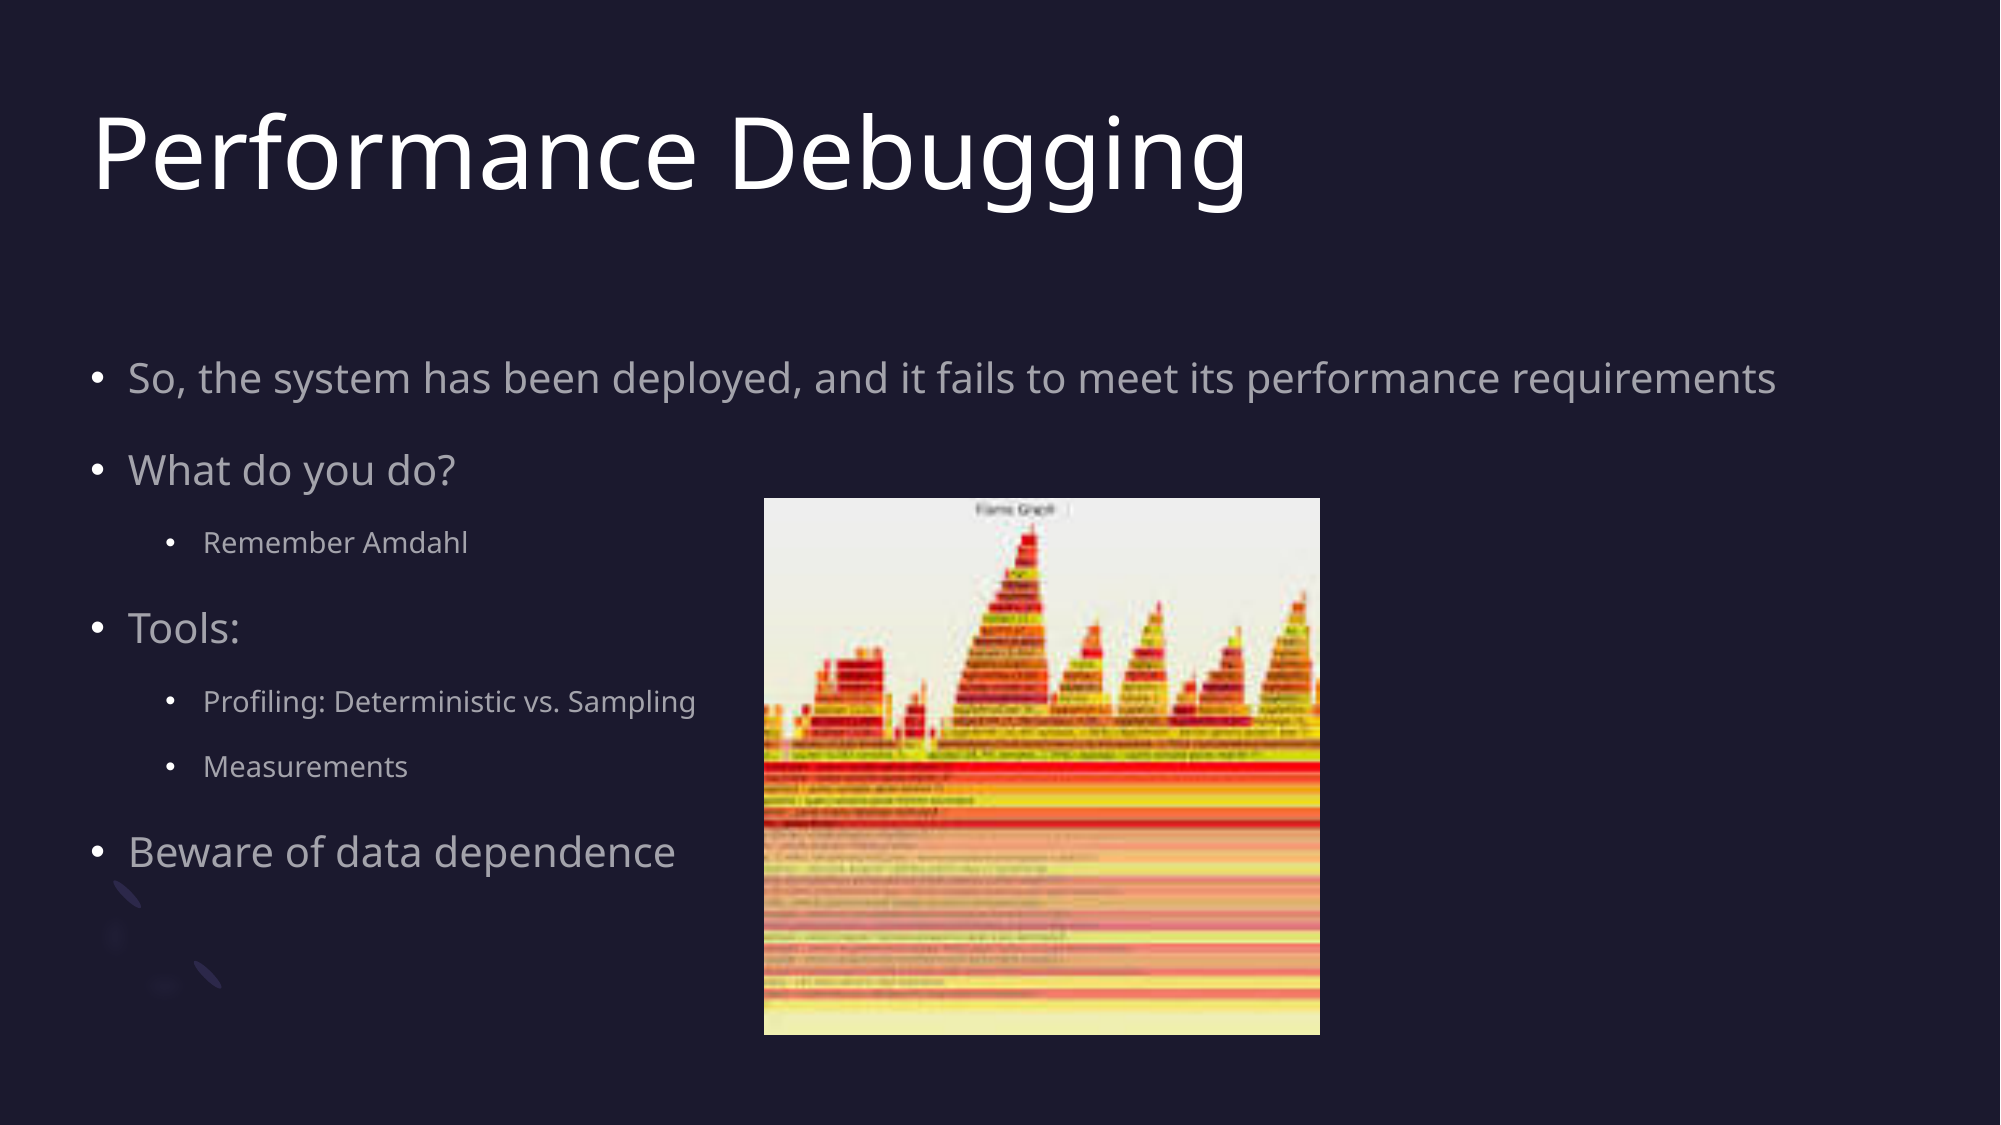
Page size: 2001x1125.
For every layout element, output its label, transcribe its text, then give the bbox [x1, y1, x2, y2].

title Performance Debugging [90, 90, 1910, 309]
list So, the system has been deployed, and it fails to meet its performance requirements What do you do? Remember Amdahl Tools: Profiling: Deterministic vs. Sampling Measurements Beware of data dependence [90, 346, 2000, 1125]
picture [764, 498, 1320, 1035]
